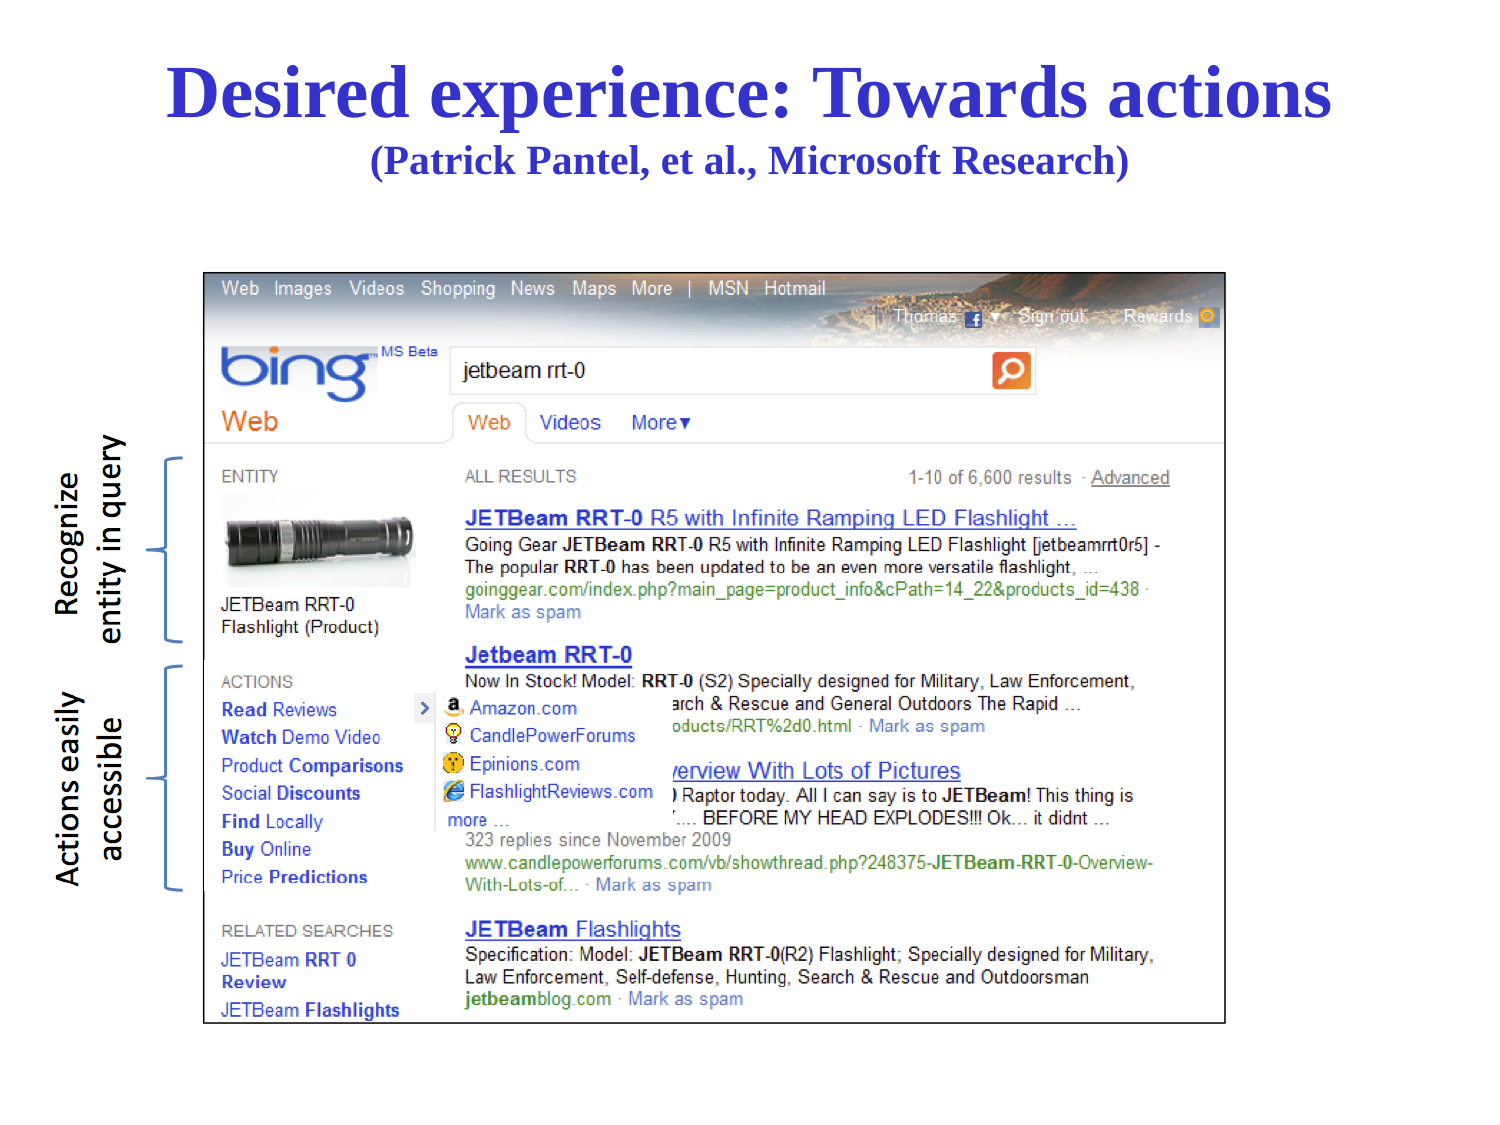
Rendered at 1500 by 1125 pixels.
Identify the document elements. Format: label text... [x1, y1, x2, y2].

title Desired experience: Towards actions (Patrick Pantel, et al., Microsoft Research) [112, 50, 1388, 175]
picture [24, 262, 1393, 1038]
